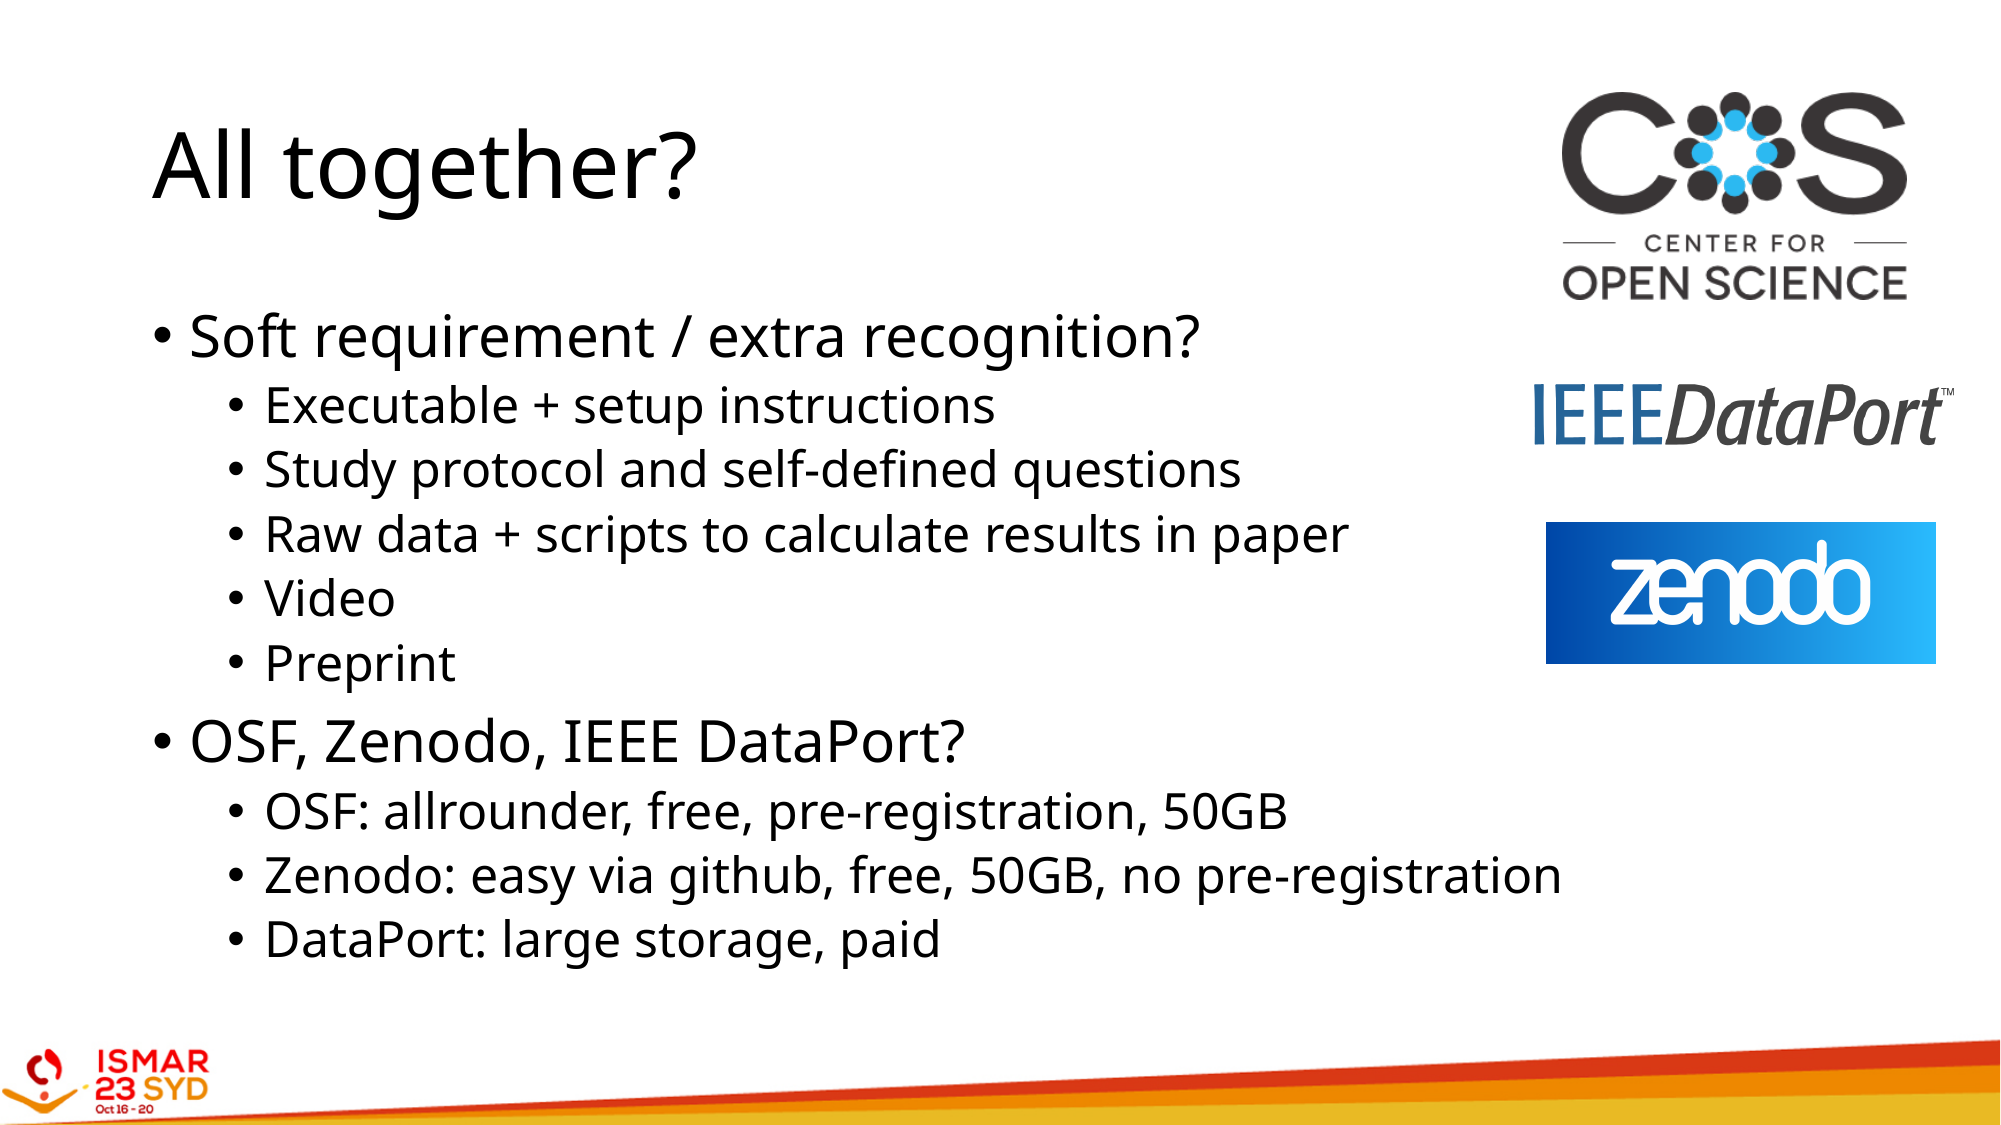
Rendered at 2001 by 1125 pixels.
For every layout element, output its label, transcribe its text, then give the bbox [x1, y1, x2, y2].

picture [0, 0, 2001, 1125]
list Soft requirement / extra recognition? Executable + setup instructions Study protocol and self-defined questions Raw data + scripts to calculate results in paper Video Preprint OSF, Zenodo, IEEE DataPort? OSF: allrounder, free, pre-registration, 50GB Zenodo: easy via github, free, 50GB, no pre-registration DataPort: large storage, paid [137, 299, 1863, 1014]
title All together? [137, 59, 1863, 278]
